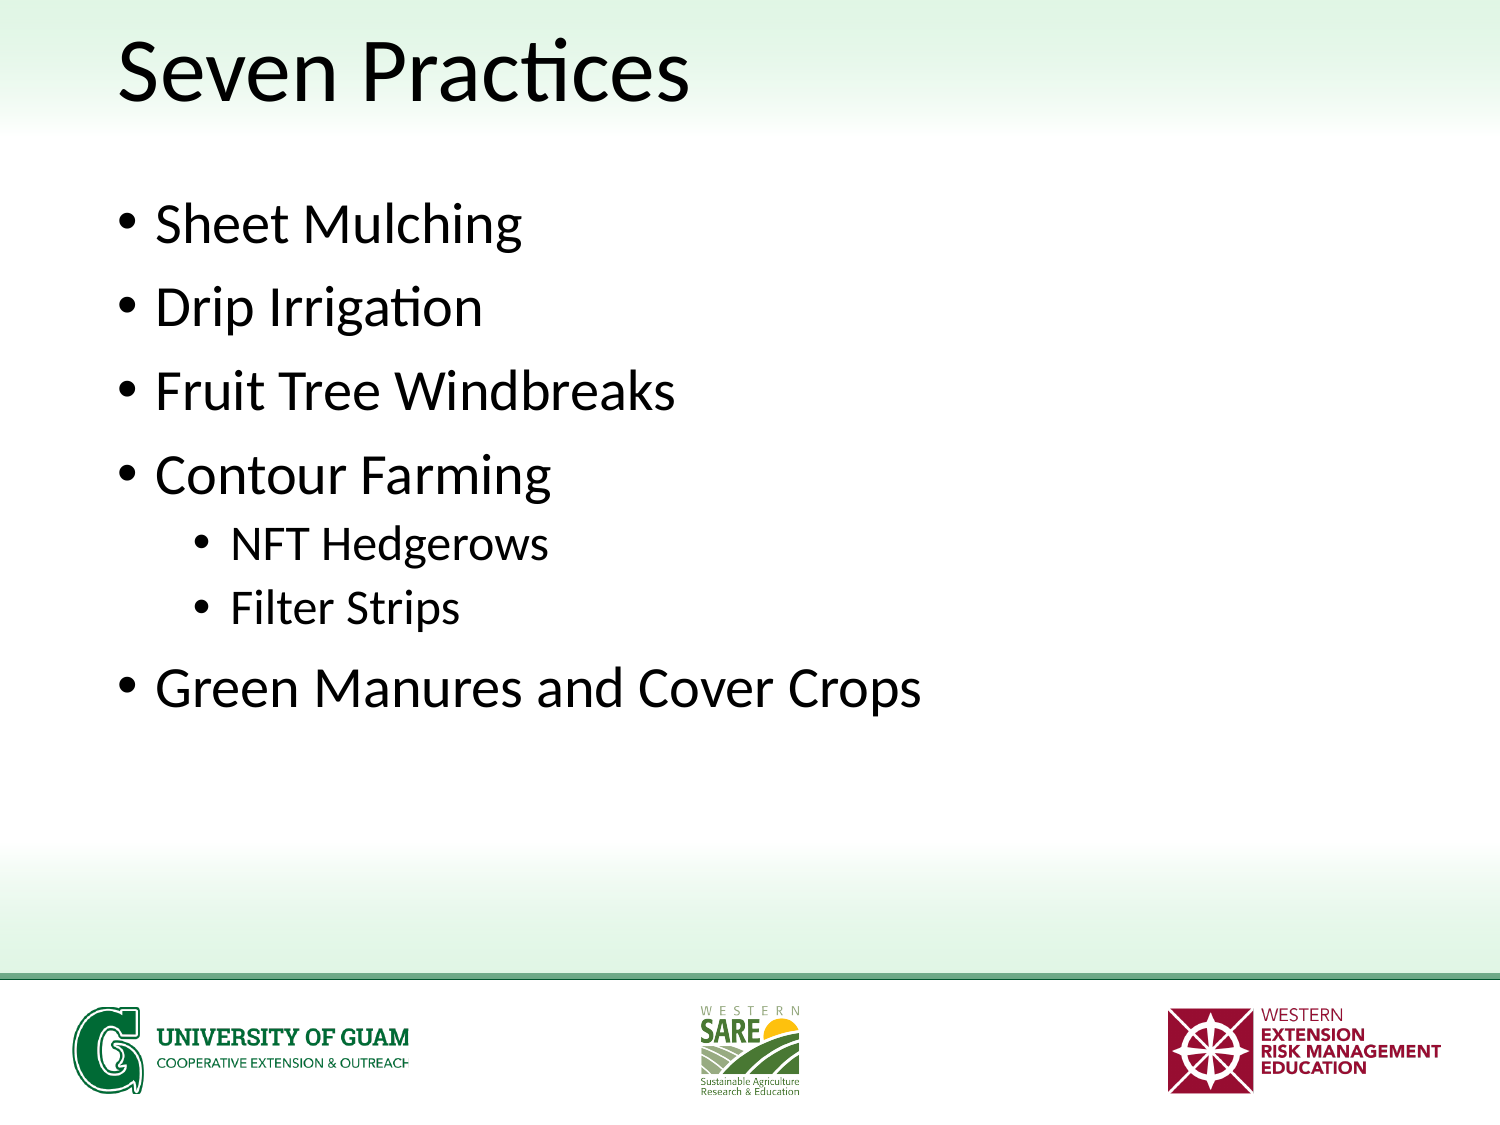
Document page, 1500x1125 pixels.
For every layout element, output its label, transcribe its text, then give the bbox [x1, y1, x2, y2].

picture [1168, 1008, 1441, 1094]
title Seven Practices [103, 14, 1397, 153]
list Sheet Mulching Drip Irrigation Fruit Tree Windbreaks Contour Farming NFT Hedgerows Filter Strips Green Manures and Cover Crops [103, 185, 1397, 1014]
picture [689, 1014, 811, 1107]
